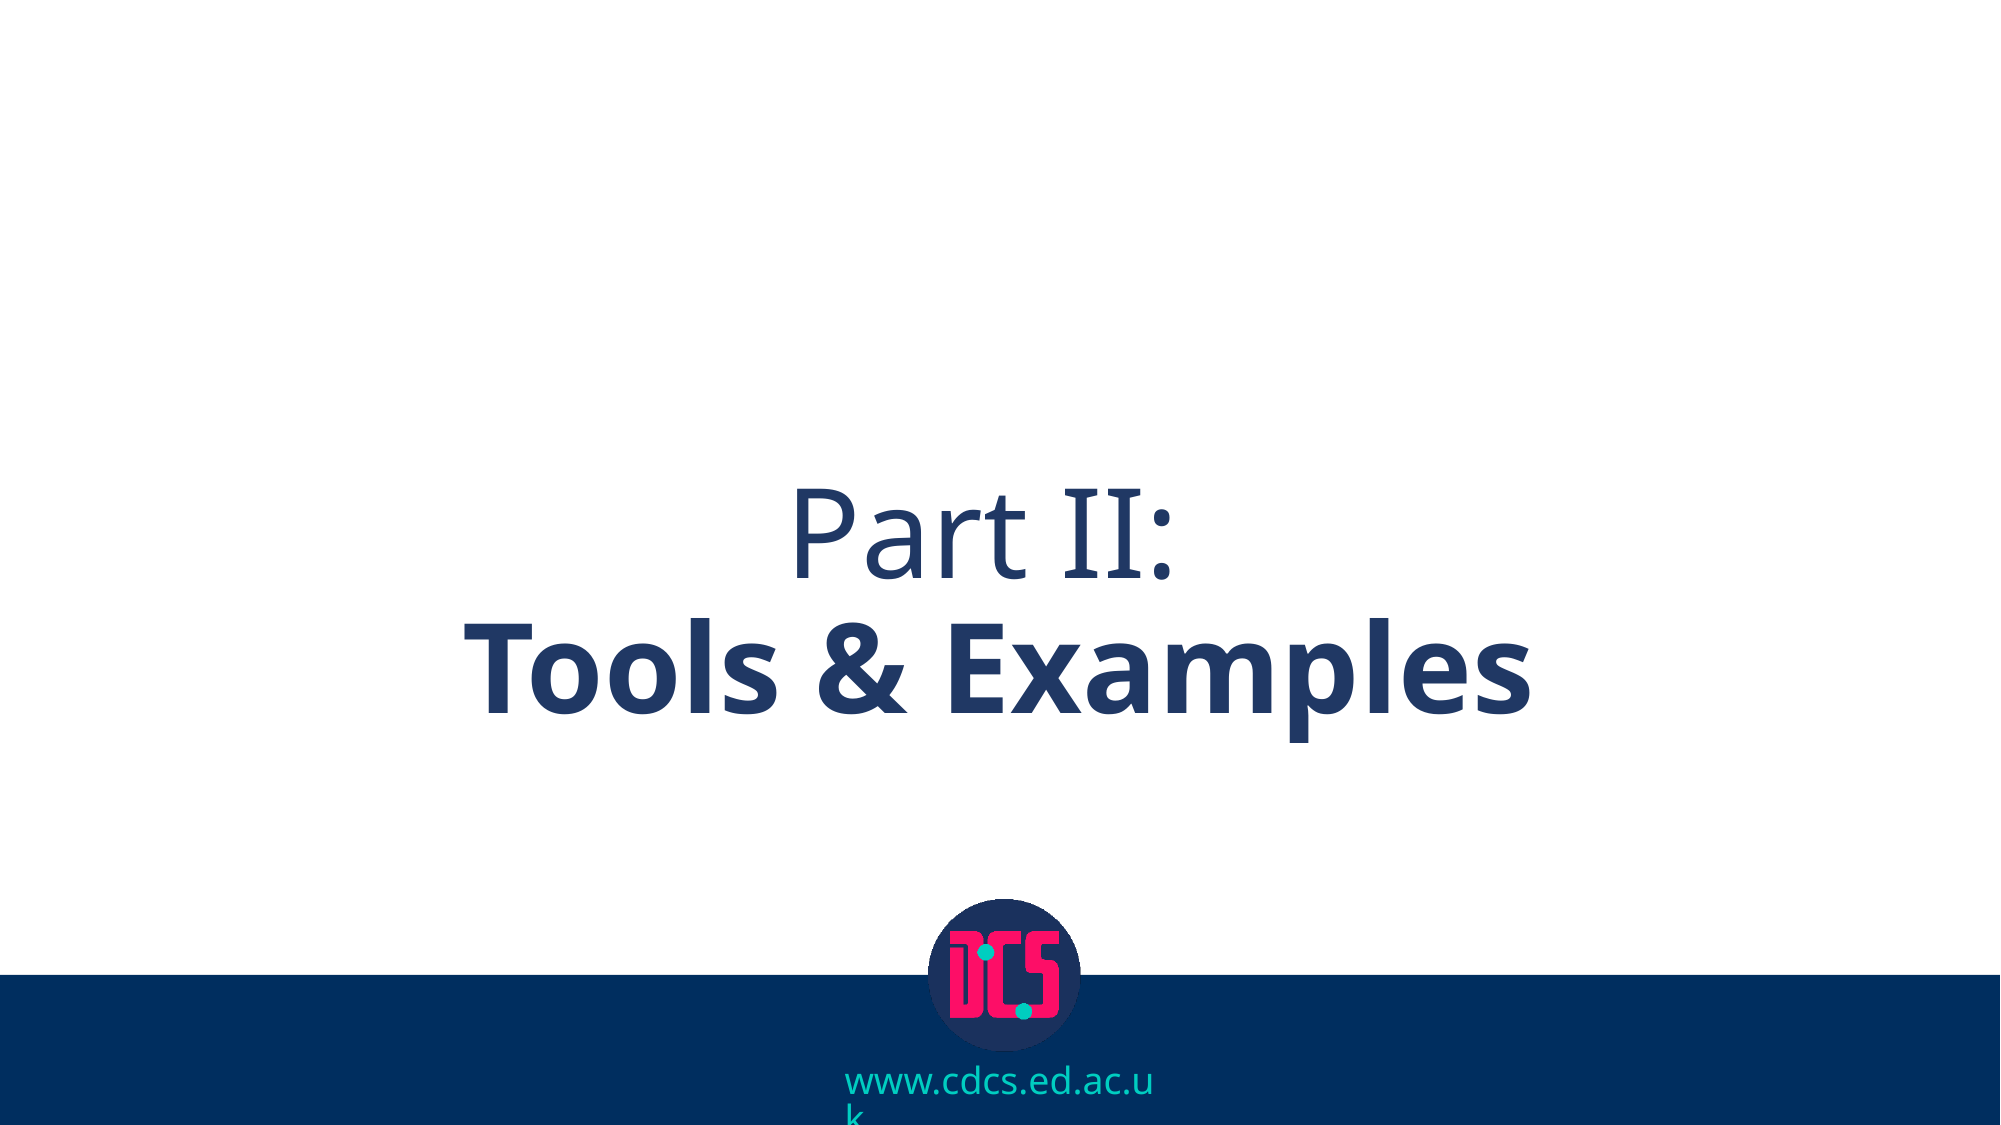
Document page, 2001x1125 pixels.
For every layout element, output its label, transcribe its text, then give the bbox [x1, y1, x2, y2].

title Part II: Tools & Examples [136, 280, 1862, 749]
picture [914, 885, 1094, 1065]
